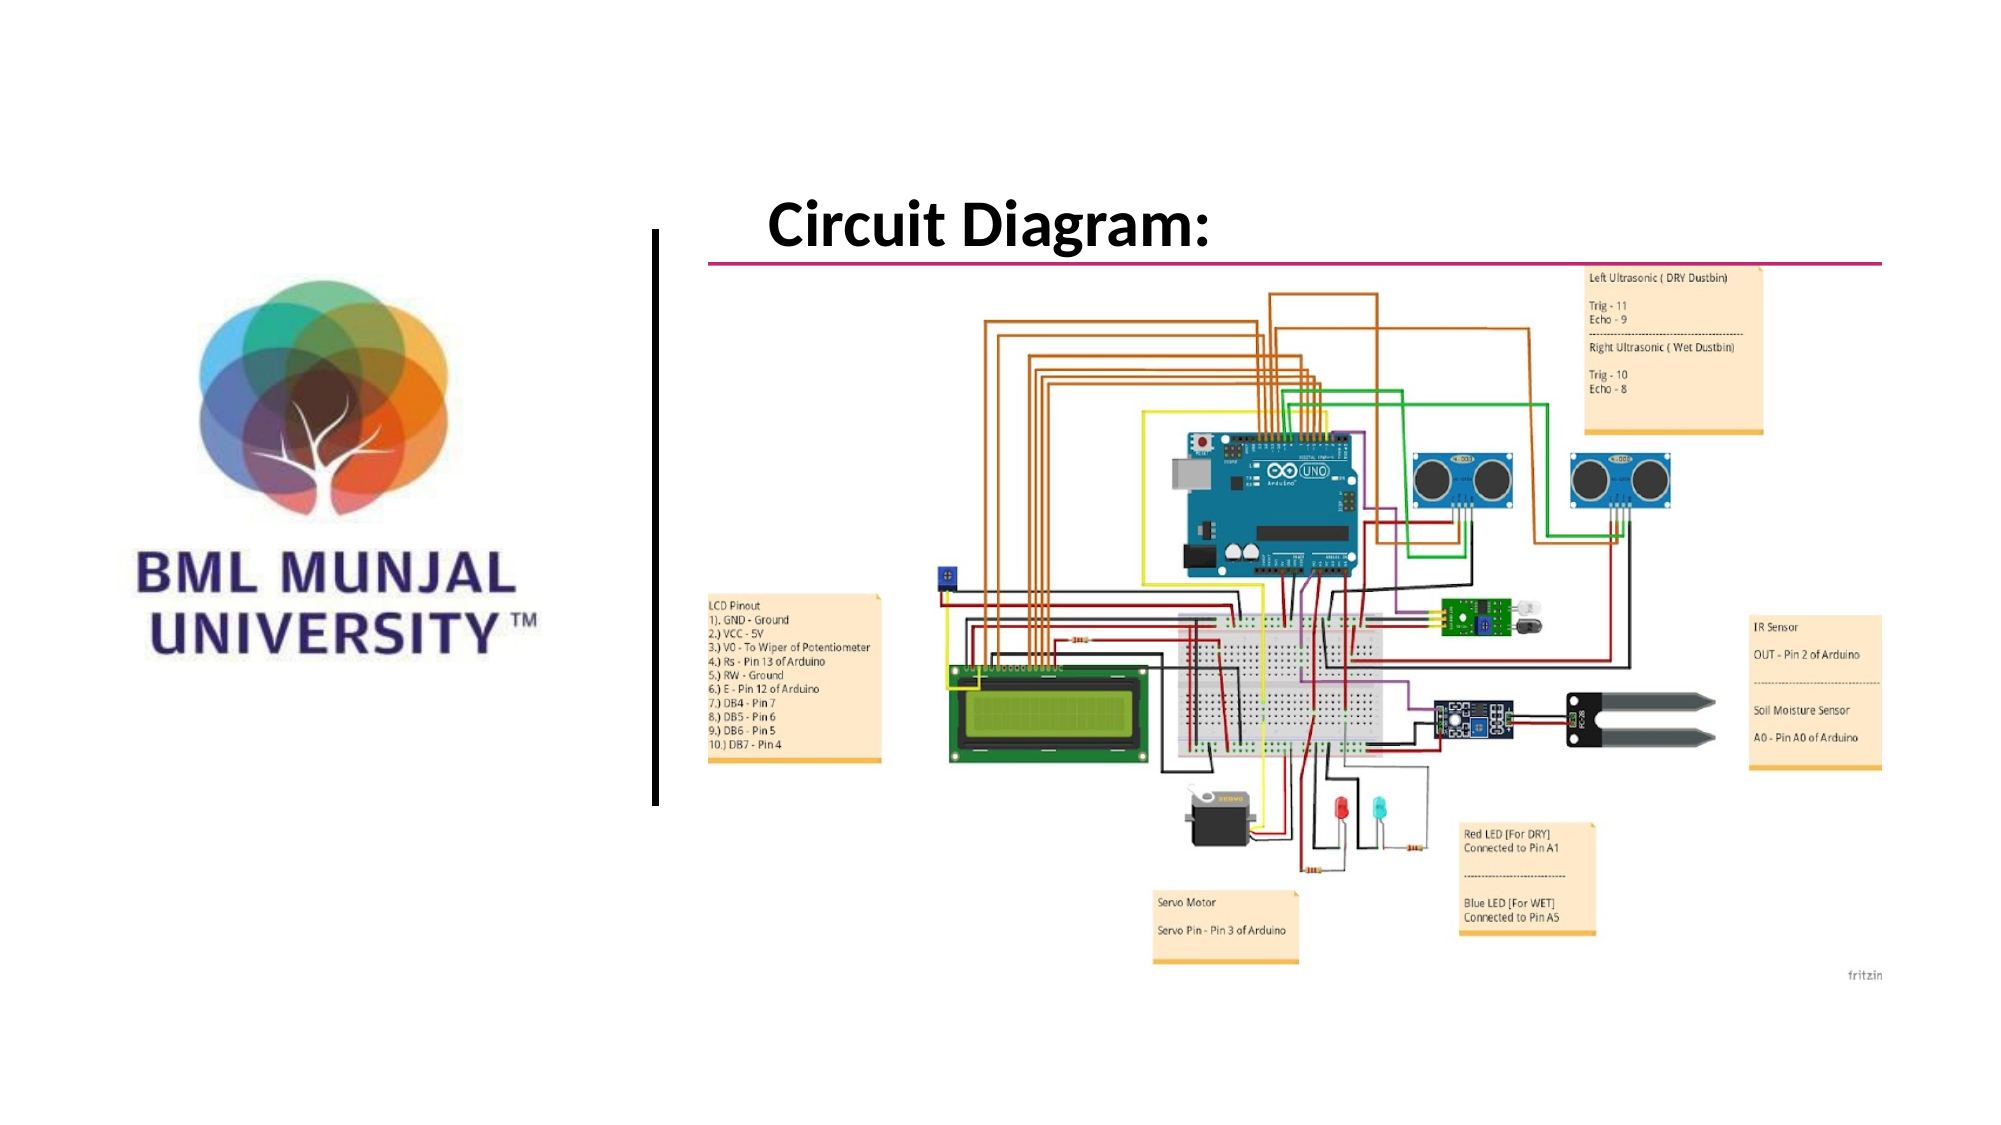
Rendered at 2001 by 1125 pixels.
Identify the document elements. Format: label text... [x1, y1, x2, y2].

text_box Circuit Diagram: [754, 171, 1806, 262]
text_box [118, 273, 543, 664]
picture [708, 262, 1882, 980]
text_box SCHOOL OF ENGINEERING AND TECHNOLOGY [17, 413, 543, 970]
